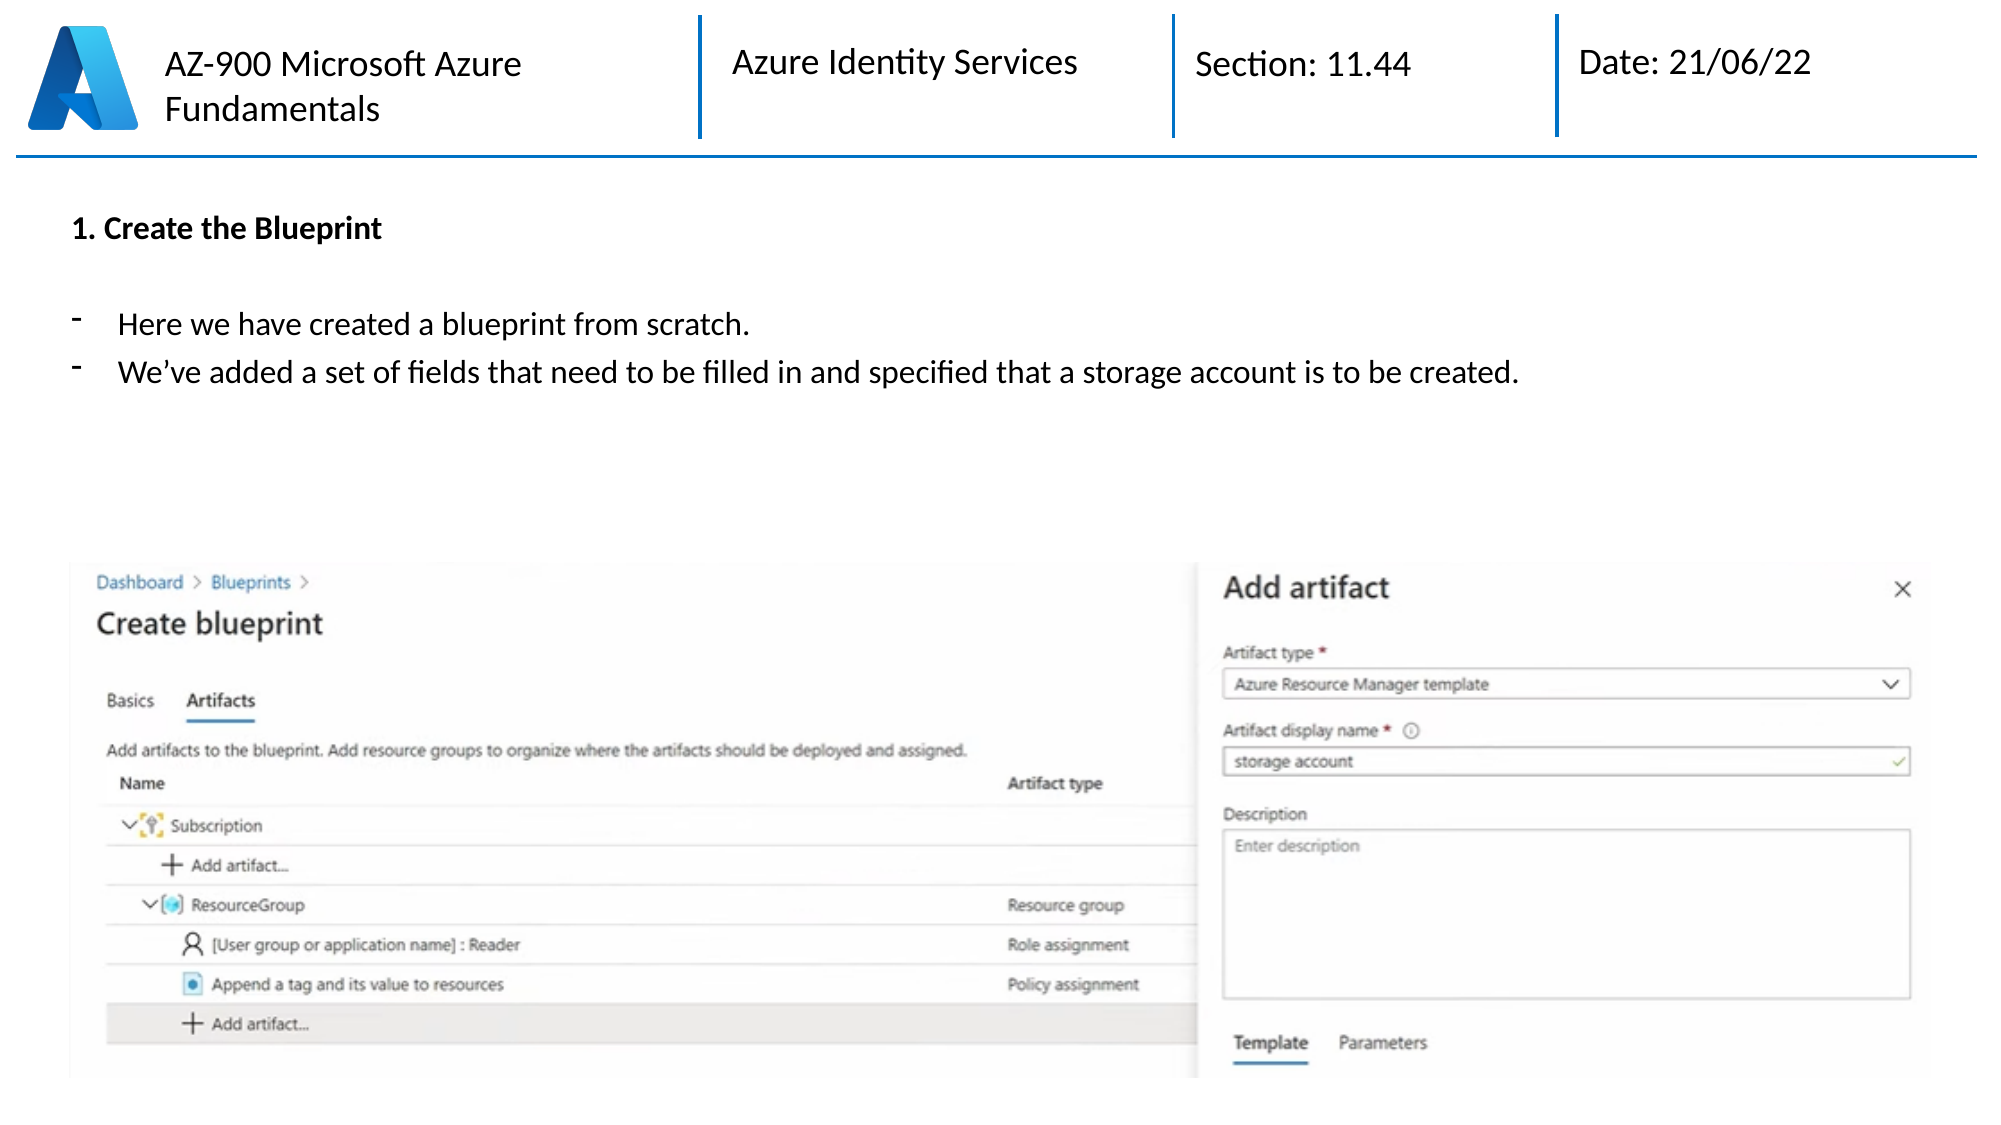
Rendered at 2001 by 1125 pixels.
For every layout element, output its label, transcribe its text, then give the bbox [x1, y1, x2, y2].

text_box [16, 13, 1978, 157]
picture [69, 562, 1931, 1078]
text_box 1. Create the Blueprint Here we have created a blueprint from scratch. We’ve added a set of fields that need to be filled in and specified that a storage account is to be created. [56, 190, 1961, 446]
picture [23, 18, 143, 138]
